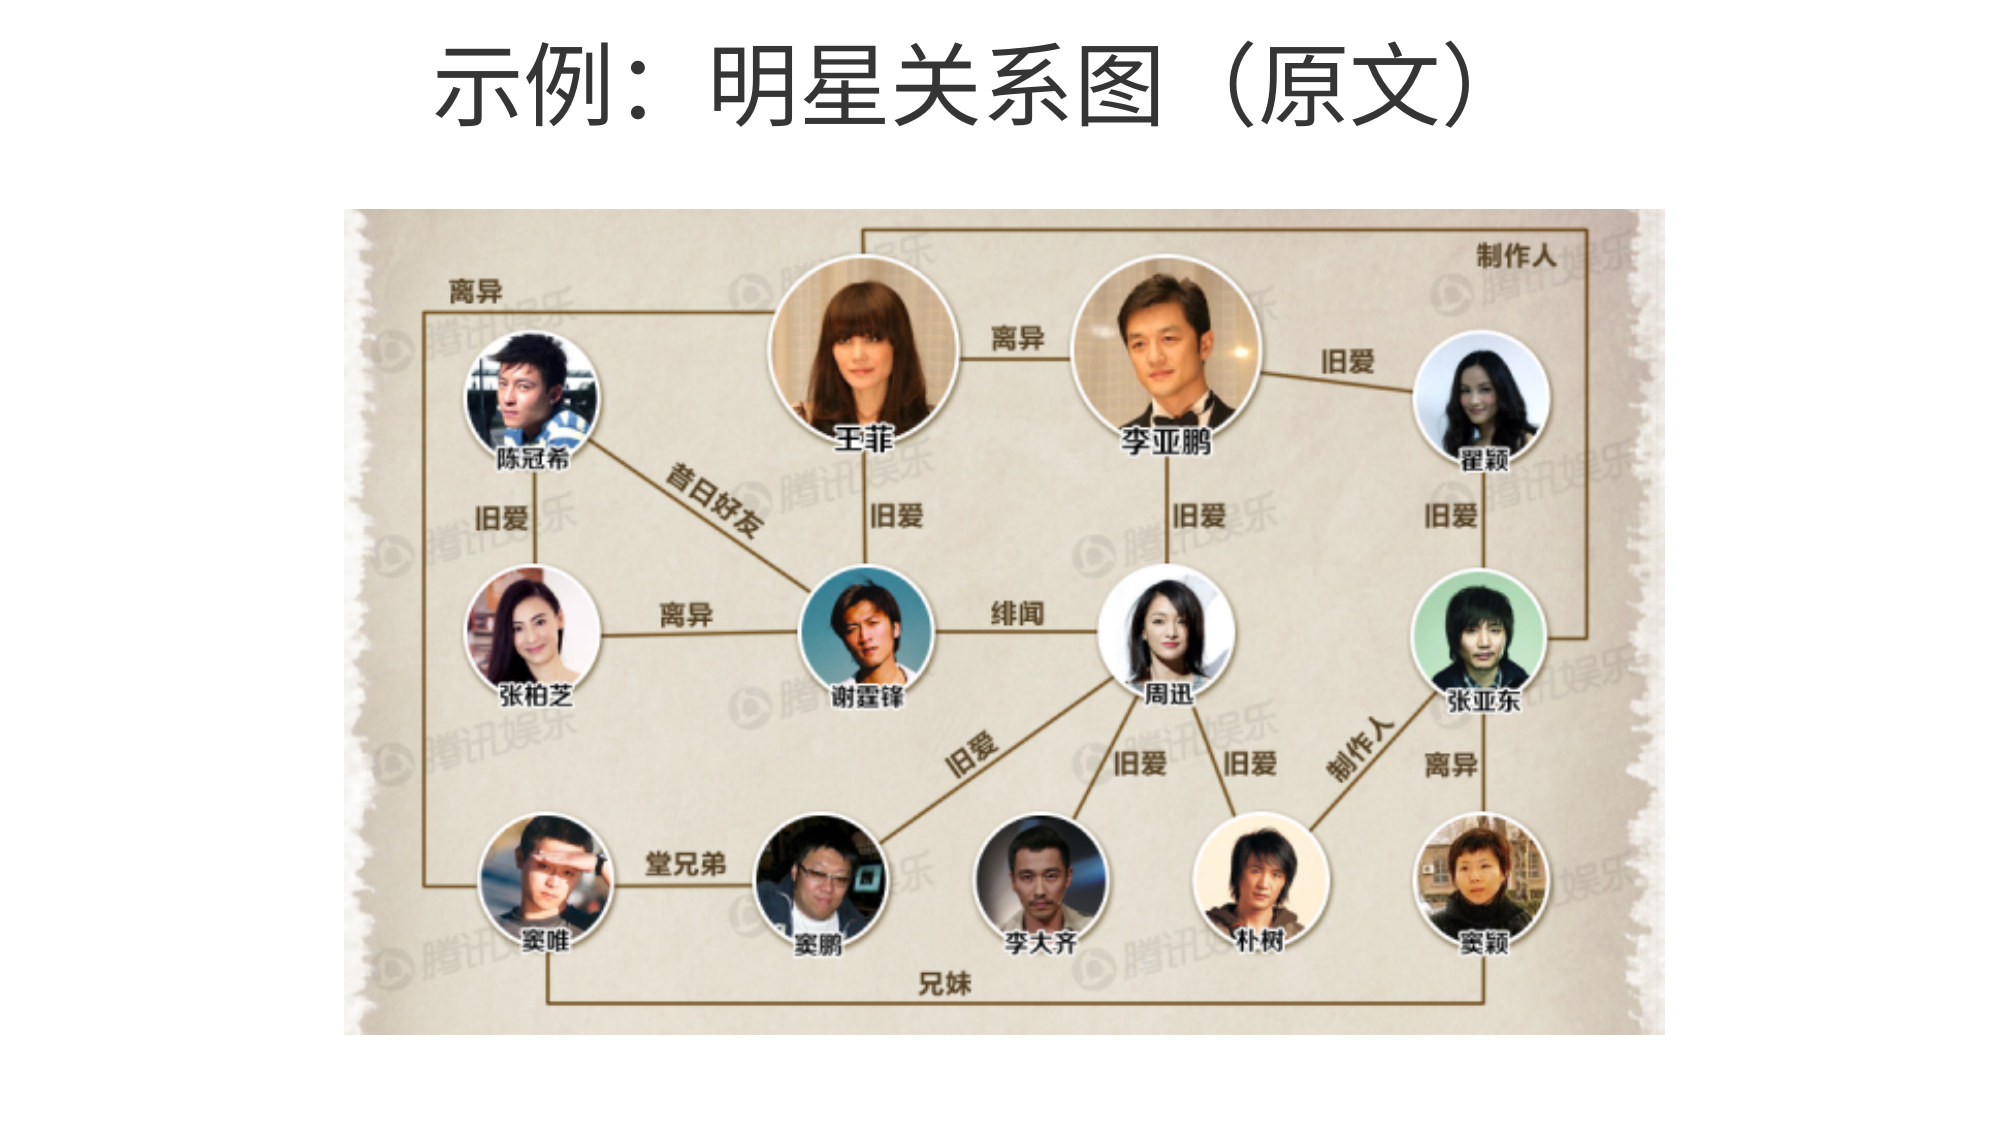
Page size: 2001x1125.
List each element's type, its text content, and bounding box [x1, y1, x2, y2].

picture [344, 209, 1665, 1036]
title 示例：明星关系图（原文） [408, 18, 1557, 161]
